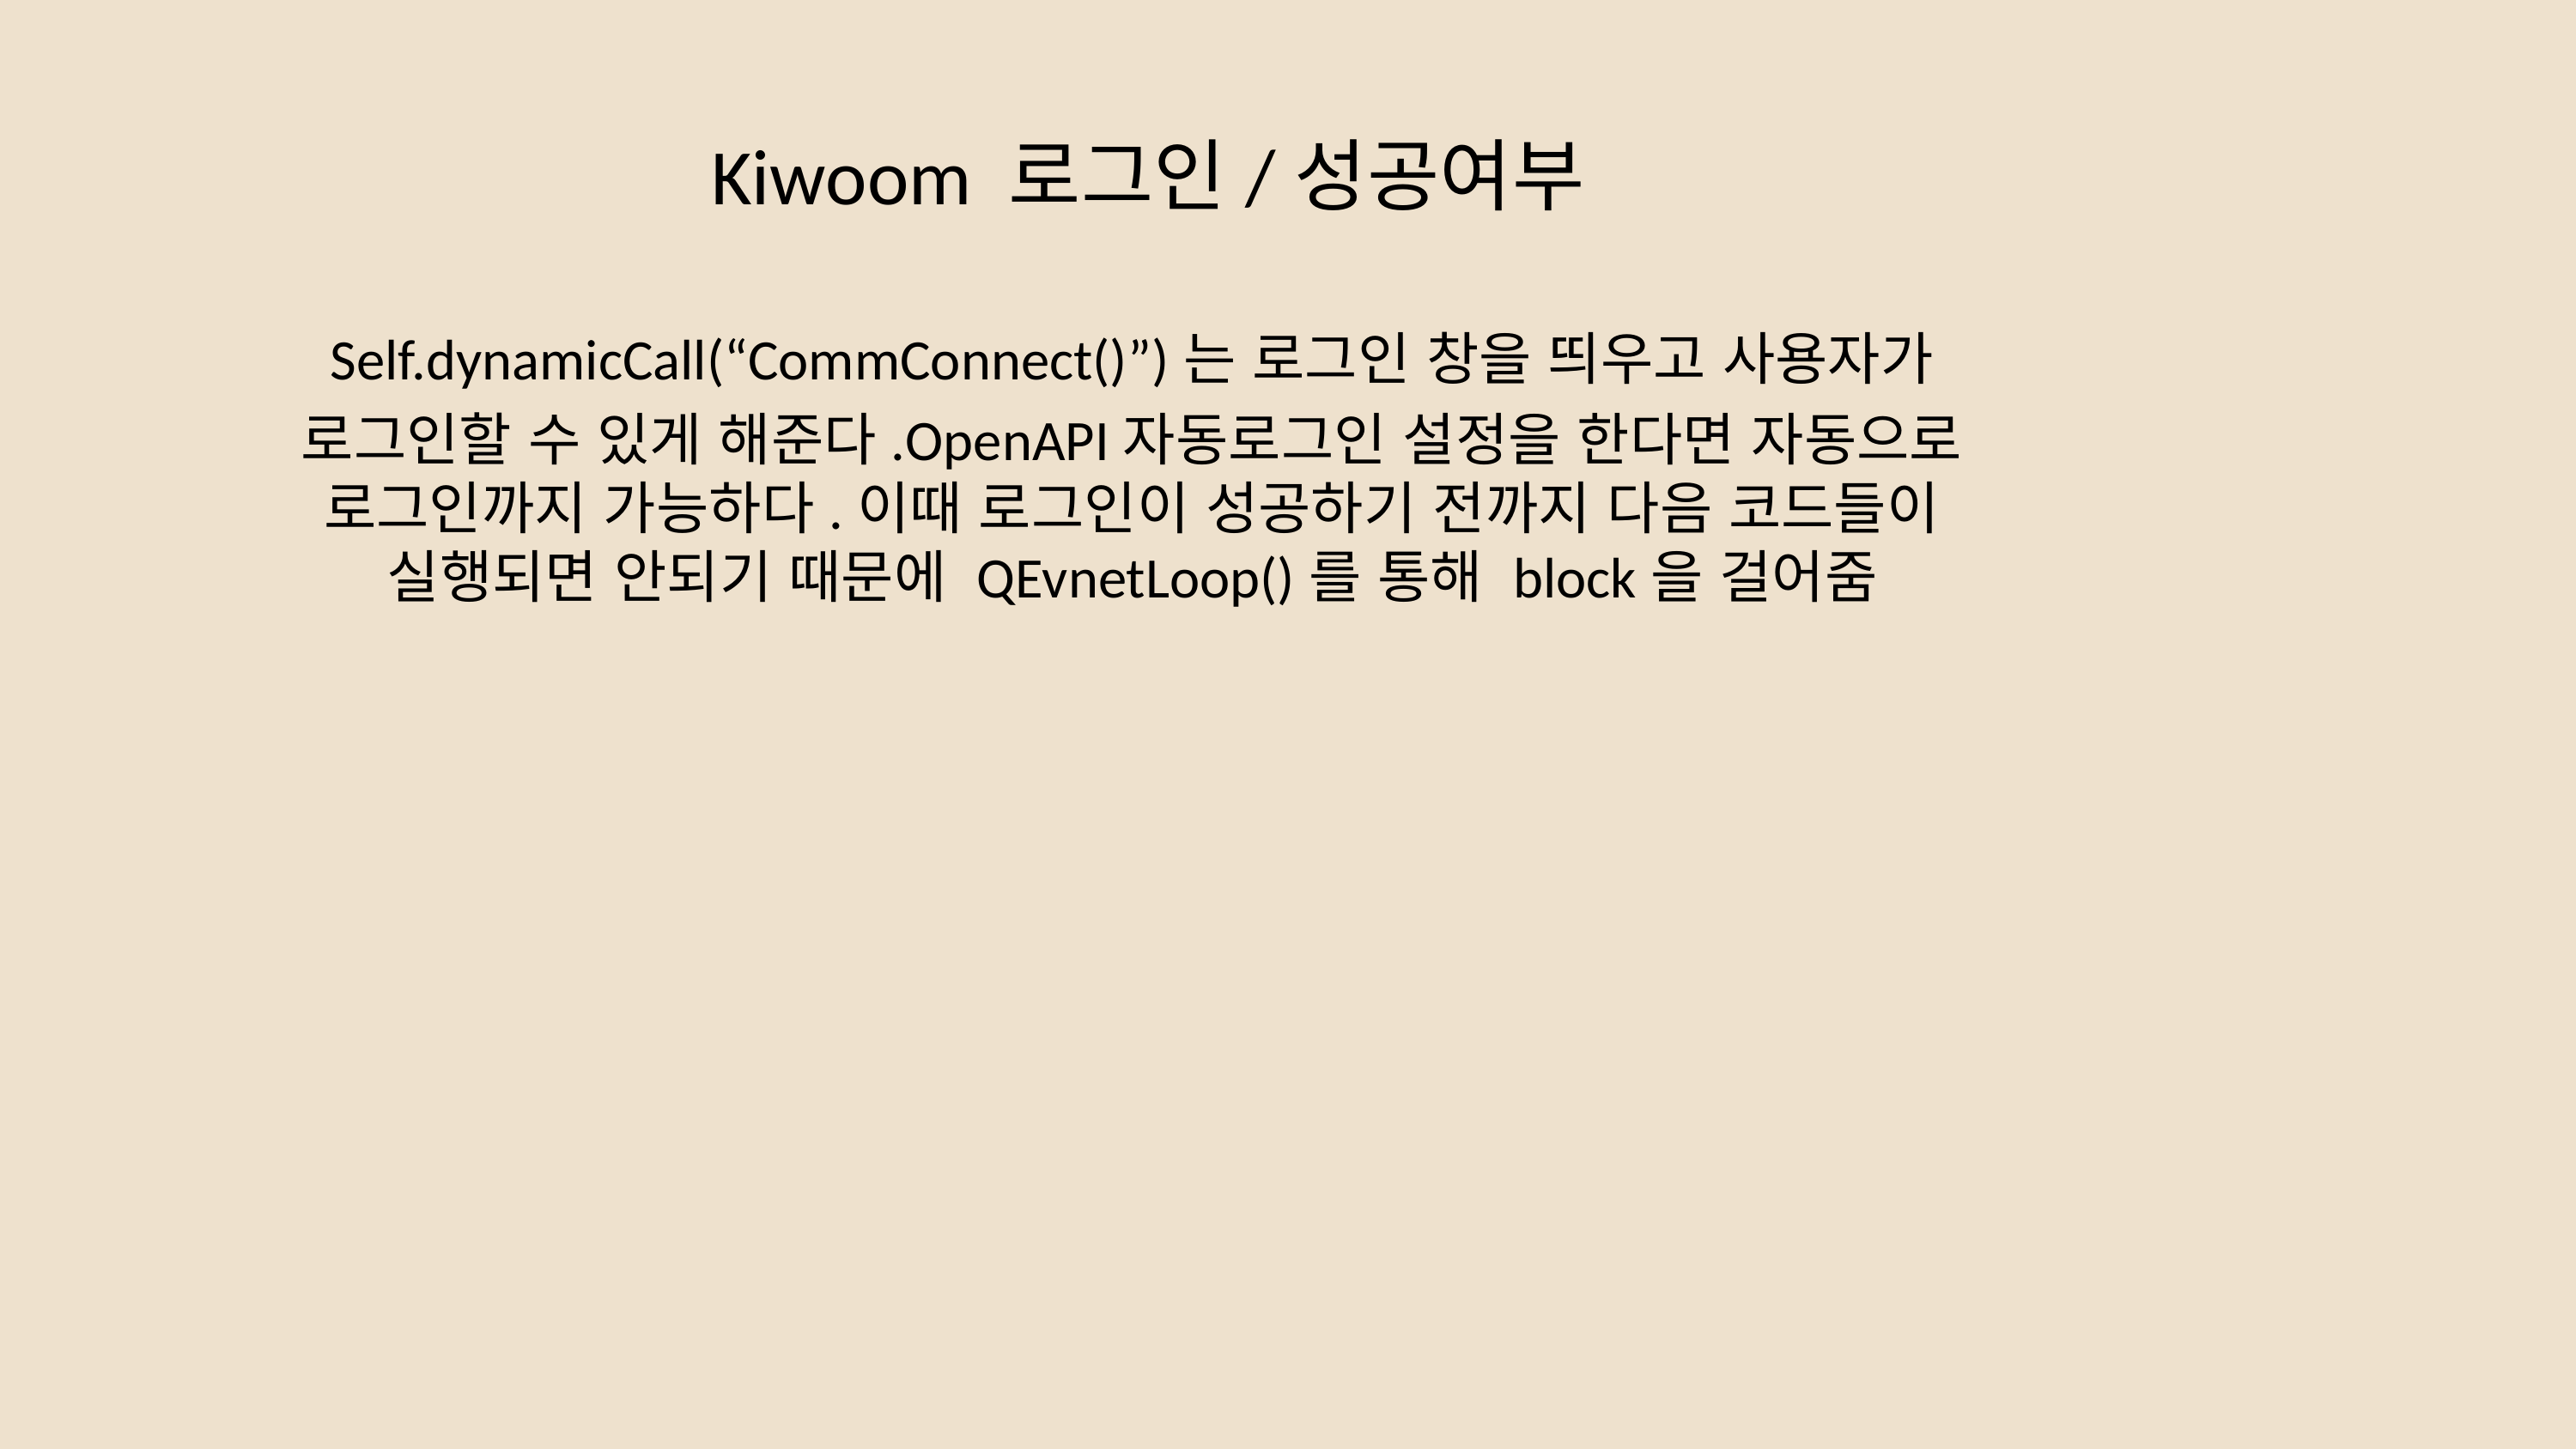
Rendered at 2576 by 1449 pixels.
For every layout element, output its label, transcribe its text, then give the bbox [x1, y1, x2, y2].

title Kiwoom 로그인/성공여부 [611, 70, 1707, 277]
subtitle Self.dynamicCall(“CommConnect()”)는 로그인 창을 띄우고 사용자가 로그인할 수 있게 해준다.OpenAPI자동로그인 설정을 한다면 자동으로 로그인까지 가능하다.이때 로그인이 성공하기 전까지 다음 코드들이 실행되면 안되기 때문에 QEvnetLoop()를 통해 block을 걸어줌 [214, 316, 2050, 810]
